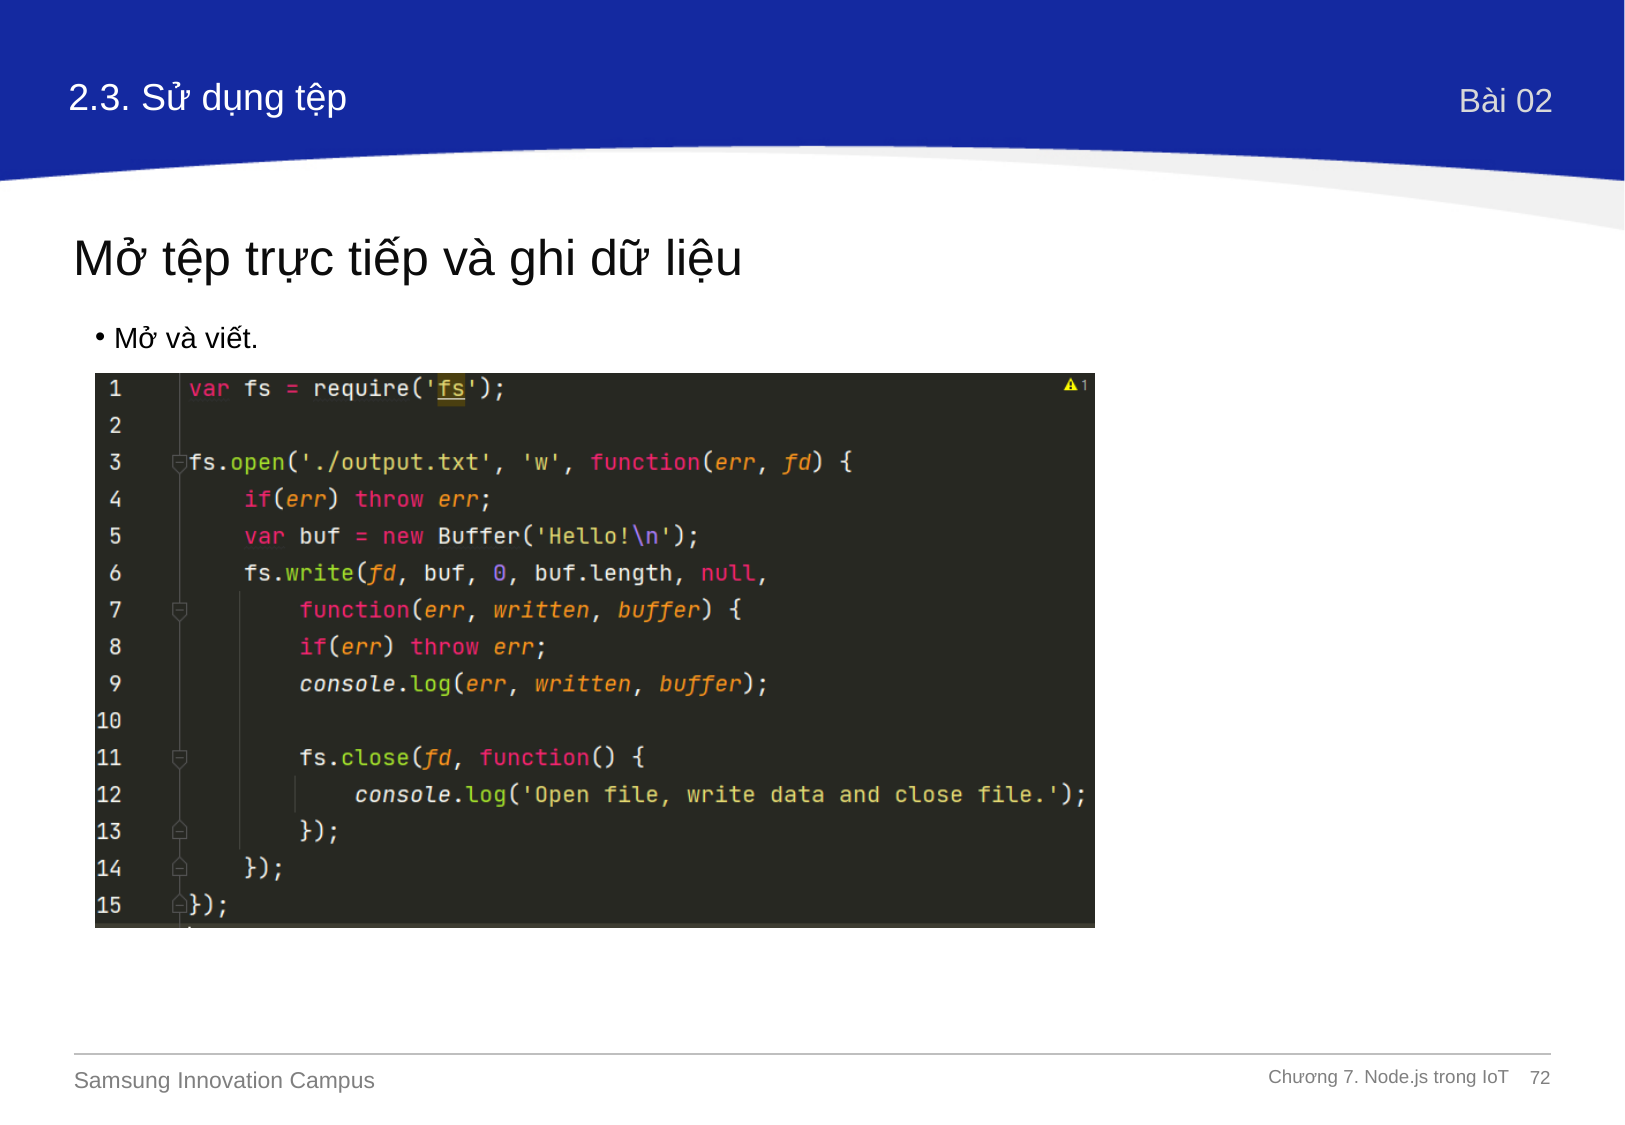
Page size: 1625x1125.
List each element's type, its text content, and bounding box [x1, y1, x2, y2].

text_box Mở tệp trực tiếp và ghi dữ liệu [73, 225, 1551, 286]
picture [0, 0, 1625, 1125]
text_box Mở và viết. [95, 318, 1509, 354]
text_box Bài 02 [1422, 78, 1554, 119]
text_box 2.3. Sử dụng tệp [68, 72, 1024, 118]
